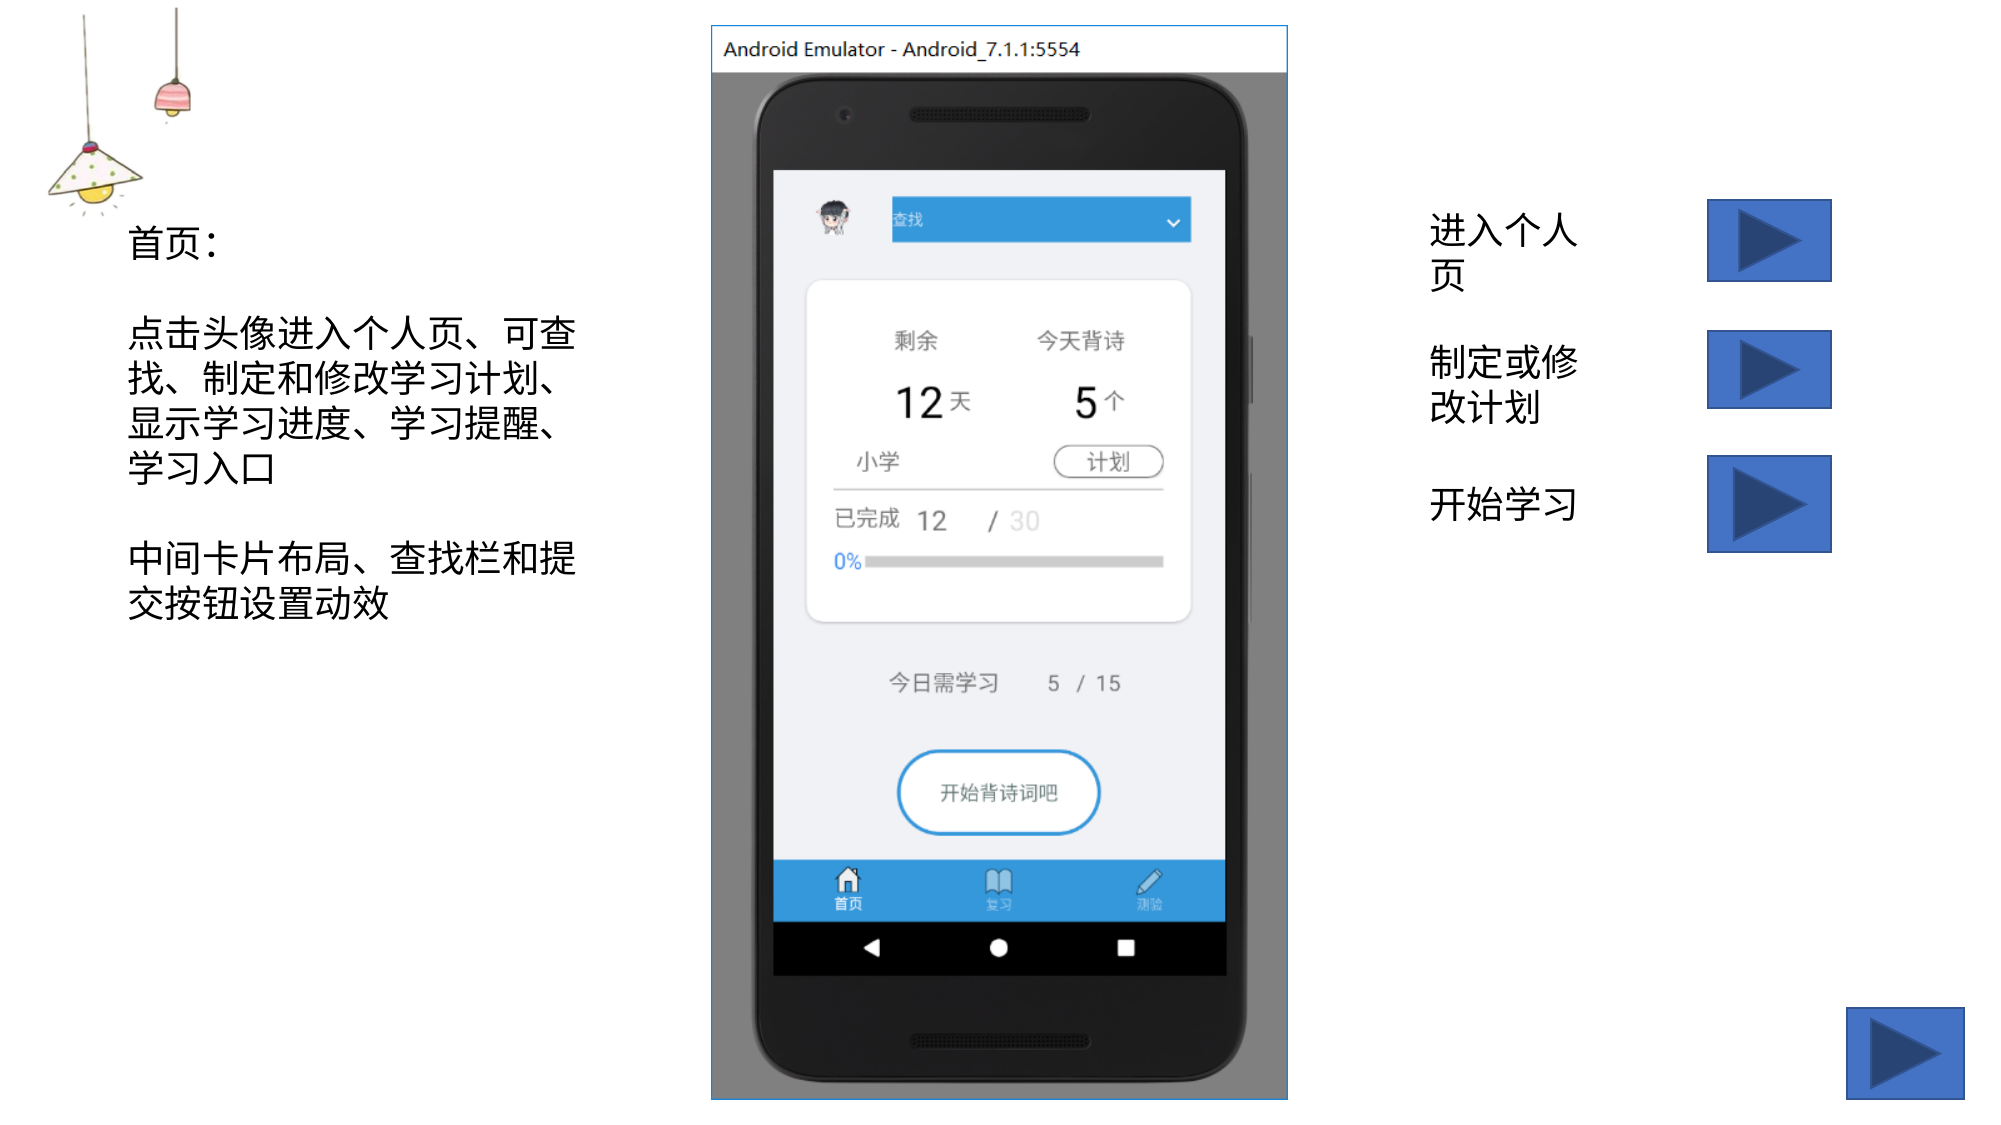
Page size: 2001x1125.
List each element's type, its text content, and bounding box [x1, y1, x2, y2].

text_box [1707, 455, 1832, 553]
text_box 进入个人页 [1414, 199, 1627, 305]
picture [39, 7, 197, 225]
picture [711, 25, 1289, 1100]
text_box [1707, 199, 1832, 282]
text_box [1846, 1007, 1965, 1100]
text_box 制定或修改计划 [1414, 331, 1627, 436]
text_box 开始学习 [1414, 473, 1627, 534]
text_box 首页： 点击头像进入个人页、可查找、制定和修改学习计划、显示学习进度、学习提醒、学习入口 中间卡片布局、查找栏和提交按钮设置动效 [112, 212, 615, 633]
text_box [1707, 330, 1832, 409]
